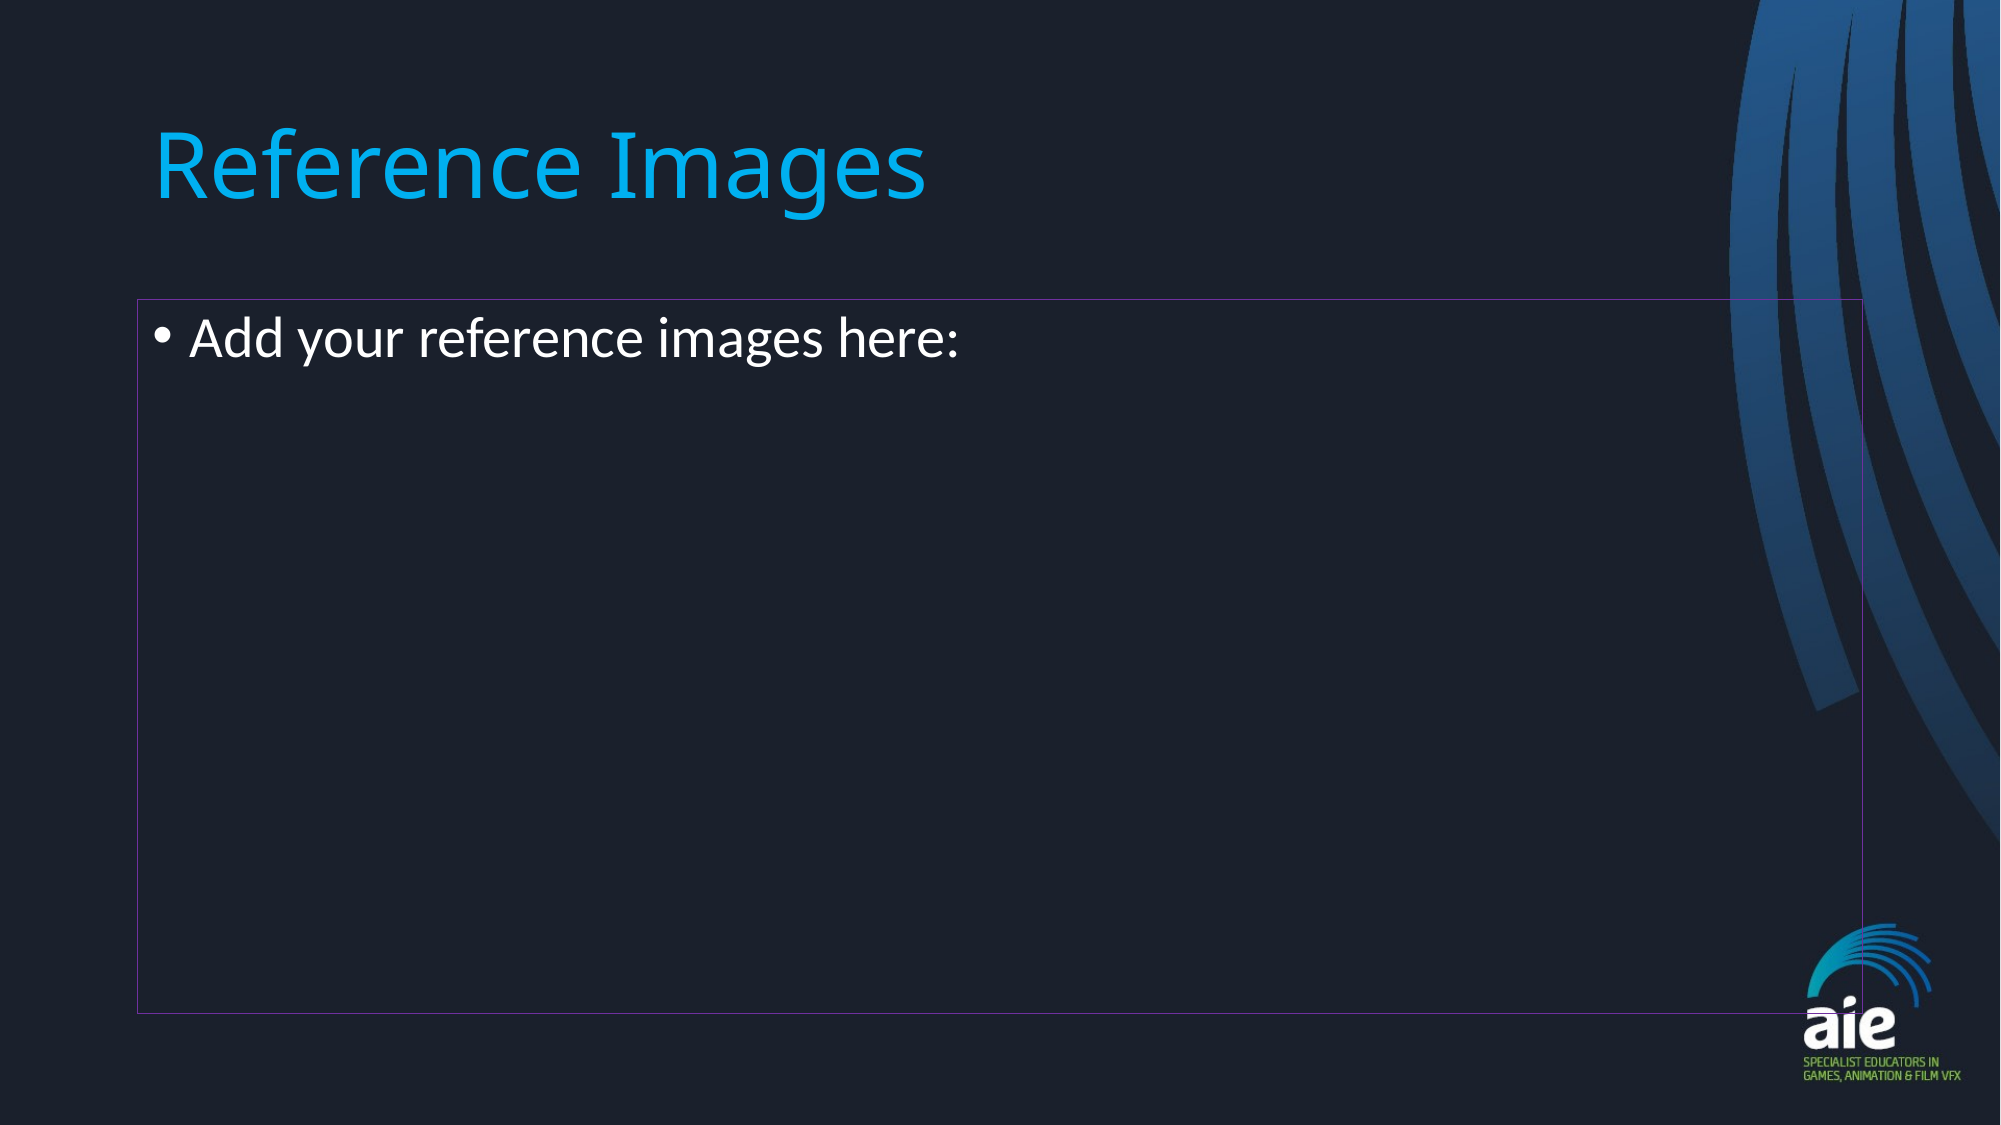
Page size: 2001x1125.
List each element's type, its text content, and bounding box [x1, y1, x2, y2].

title Reference Images [137, 59, 1863, 278]
list Add your reference images here: [137, 299, 1863, 1014]
picture [0, 0, 2001, 1125]
